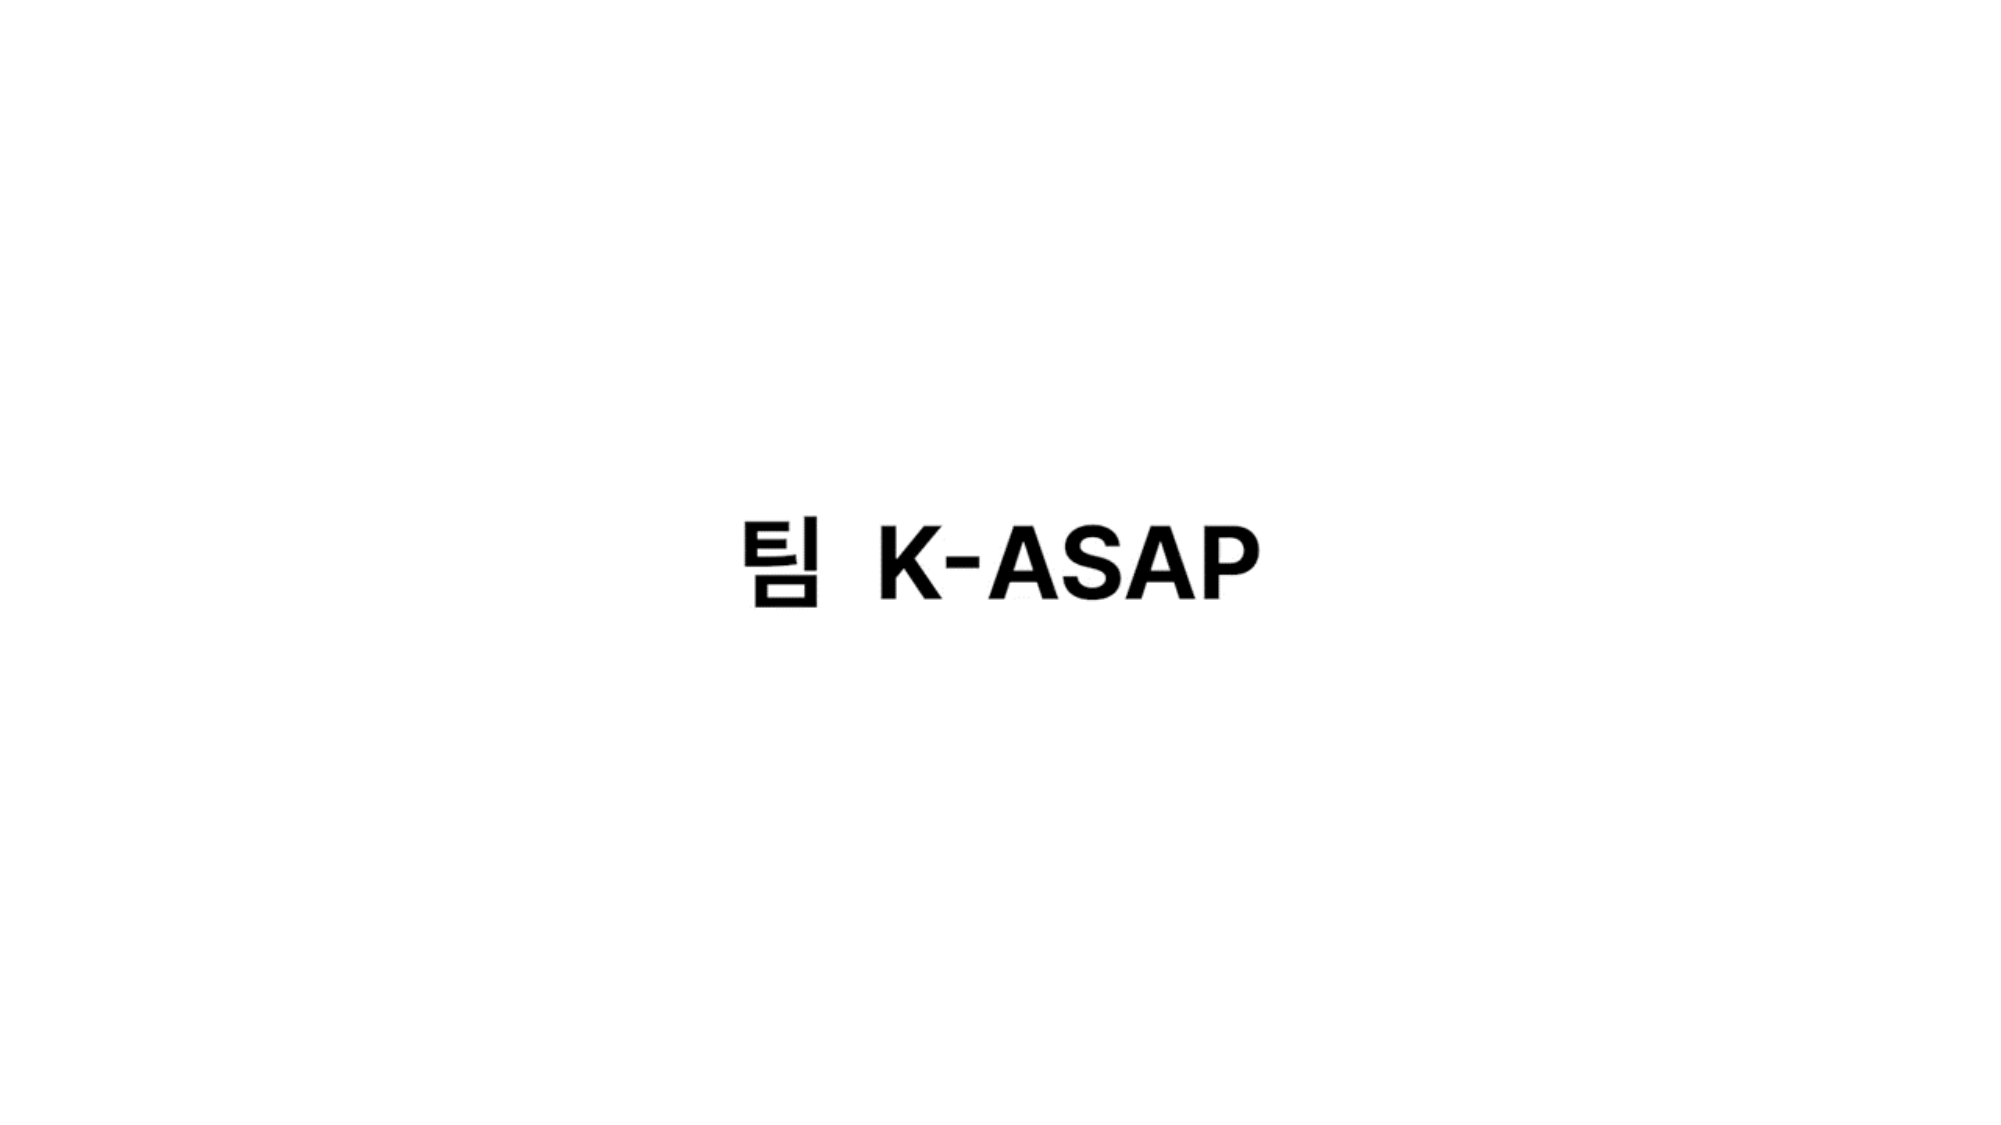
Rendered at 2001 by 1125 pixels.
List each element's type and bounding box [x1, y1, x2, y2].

text_box [0, 0, 2000, 1125]
